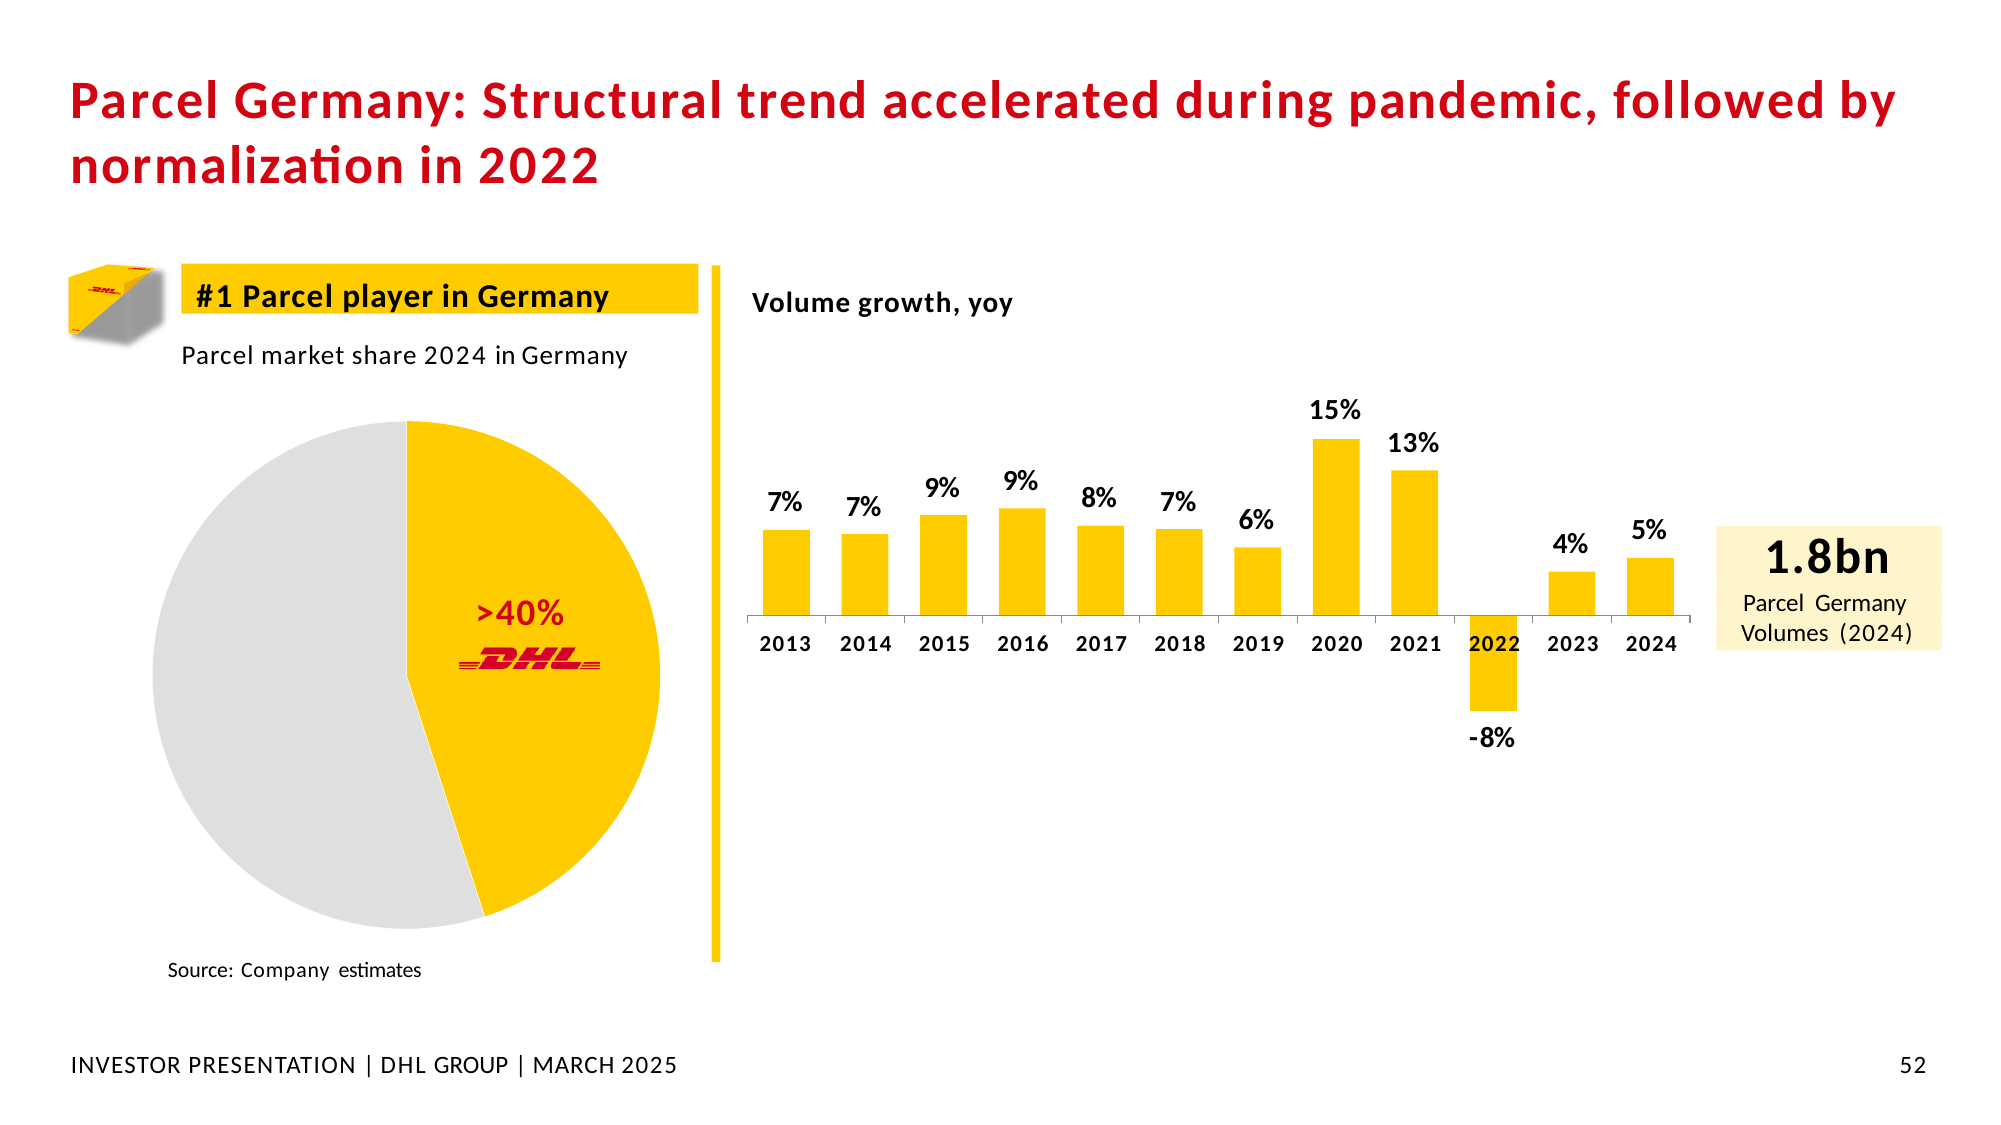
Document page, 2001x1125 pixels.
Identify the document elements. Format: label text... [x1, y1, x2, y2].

text_box Parcel Germany [1716, 588, 1942, 617]
title Parcel Germany: Structural trend accelerated during pandemic, followed by normalization in 2022 [59, 62, 1941, 253]
text_box #1 Parcel player in Germany [181, 263, 699, 314]
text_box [151, 420, 661, 930]
footer INVESTOR PRESENTATION | DHL GROUP | MARCH 2025 [68, 1048, 684, 1125]
text_box [711, 265, 721, 963]
text_box 1.8bn [1716, 526, 1942, 584]
text_box Volumes (2024) [1716, 618, 1942, 647]
text_box Parcel market share 2024 in Germany [179, 334, 640, 370]
text_box 15% 13% [1306, 389, 1445, 437]
text_box Source: Company estimates [165, 953, 438, 983]
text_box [746, 438, 1691, 712]
text_box Volume growth, yoy [750, 281, 1020, 319]
text_box [1716, 584, 1942, 588]
slide_number 54 [1893, 1048, 1938, 1125]
text_box [1716, 647, 1942, 651]
text_box -8% [1467, 720, 1521, 754]
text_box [66, 262, 170, 353]
